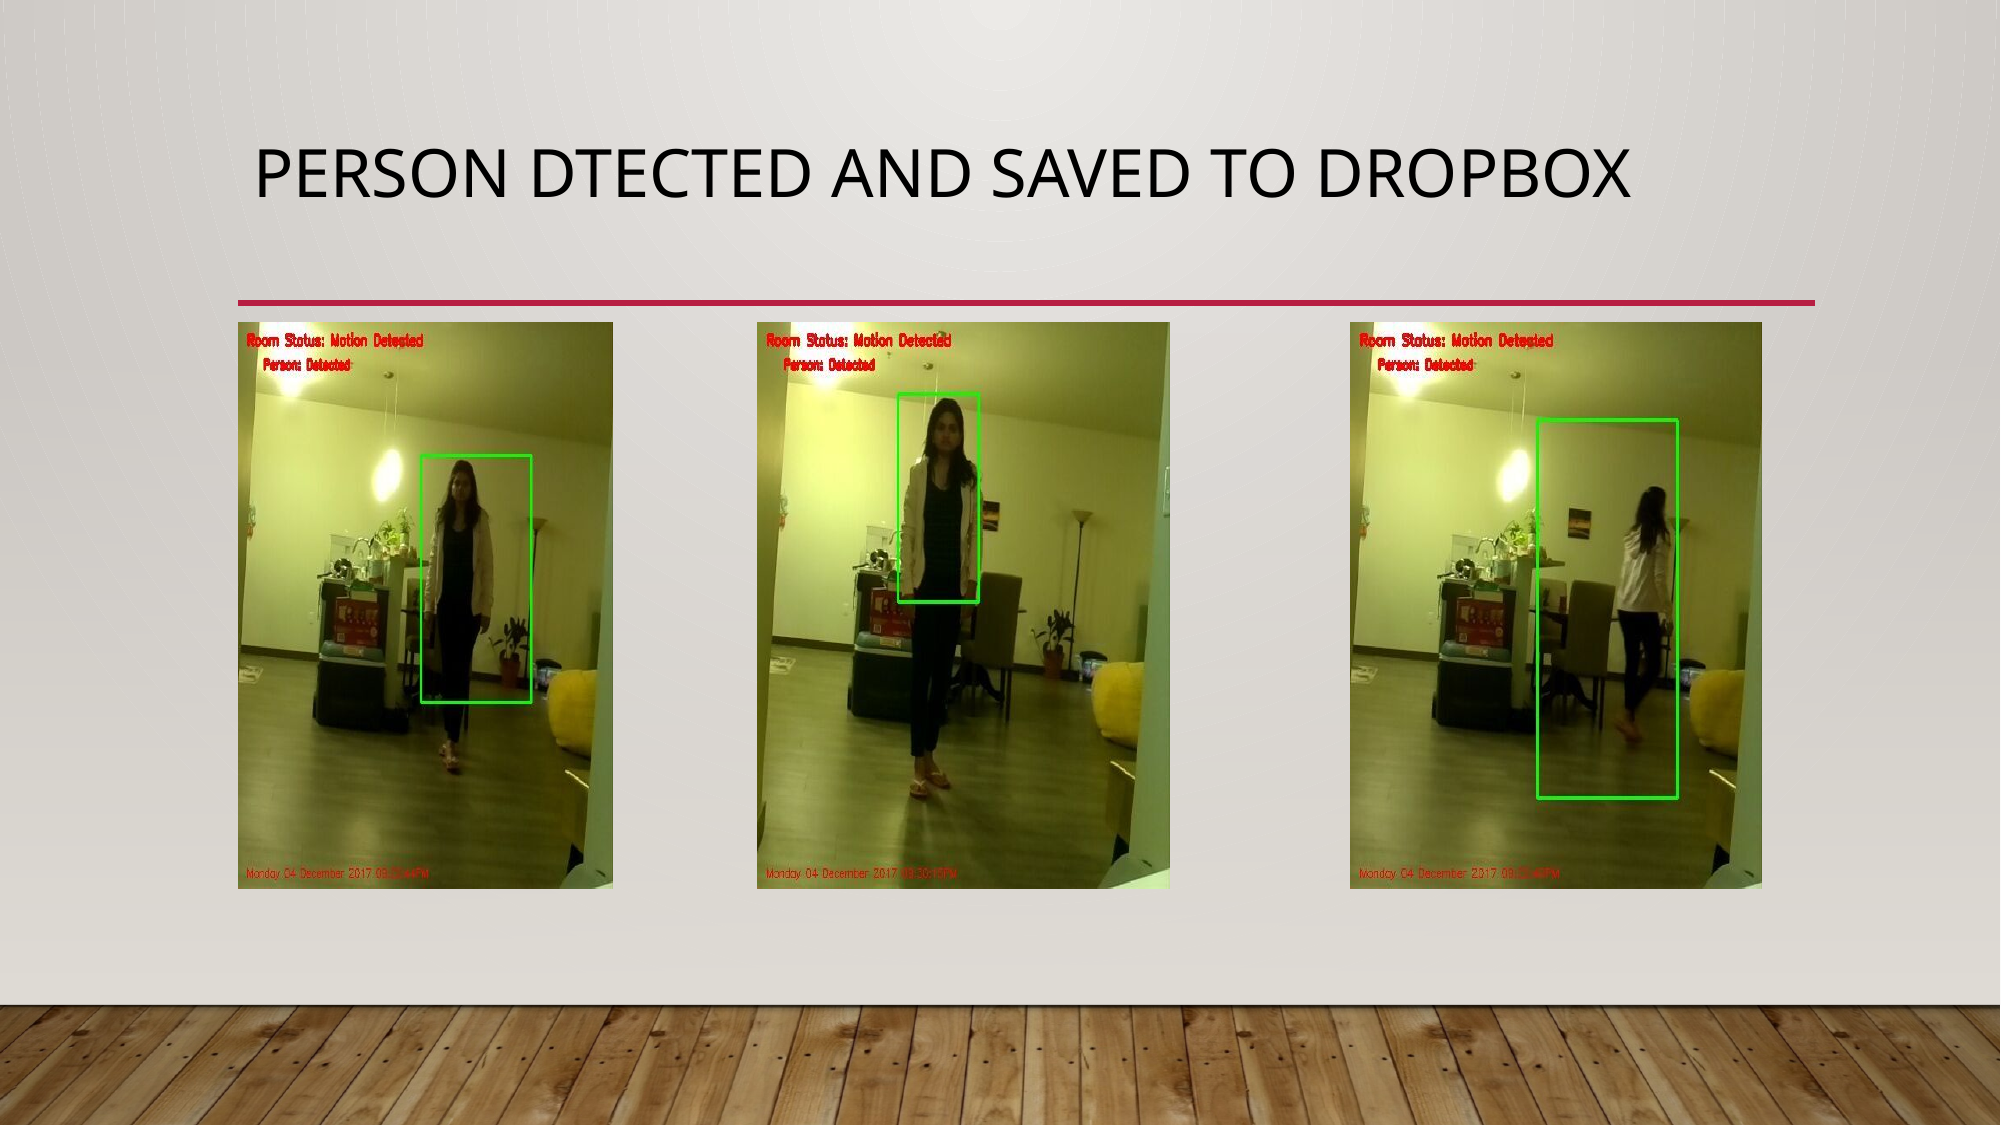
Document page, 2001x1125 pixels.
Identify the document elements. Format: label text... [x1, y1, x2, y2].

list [237, 322, 613, 889]
picture [757, 322, 1170, 889]
title PERSON DTECTED AND SAVED TO DROPBOX [238, 131, 1814, 305]
picture [0, 1005, 2000, 1125]
picture [1349, 322, 1763, 889]
